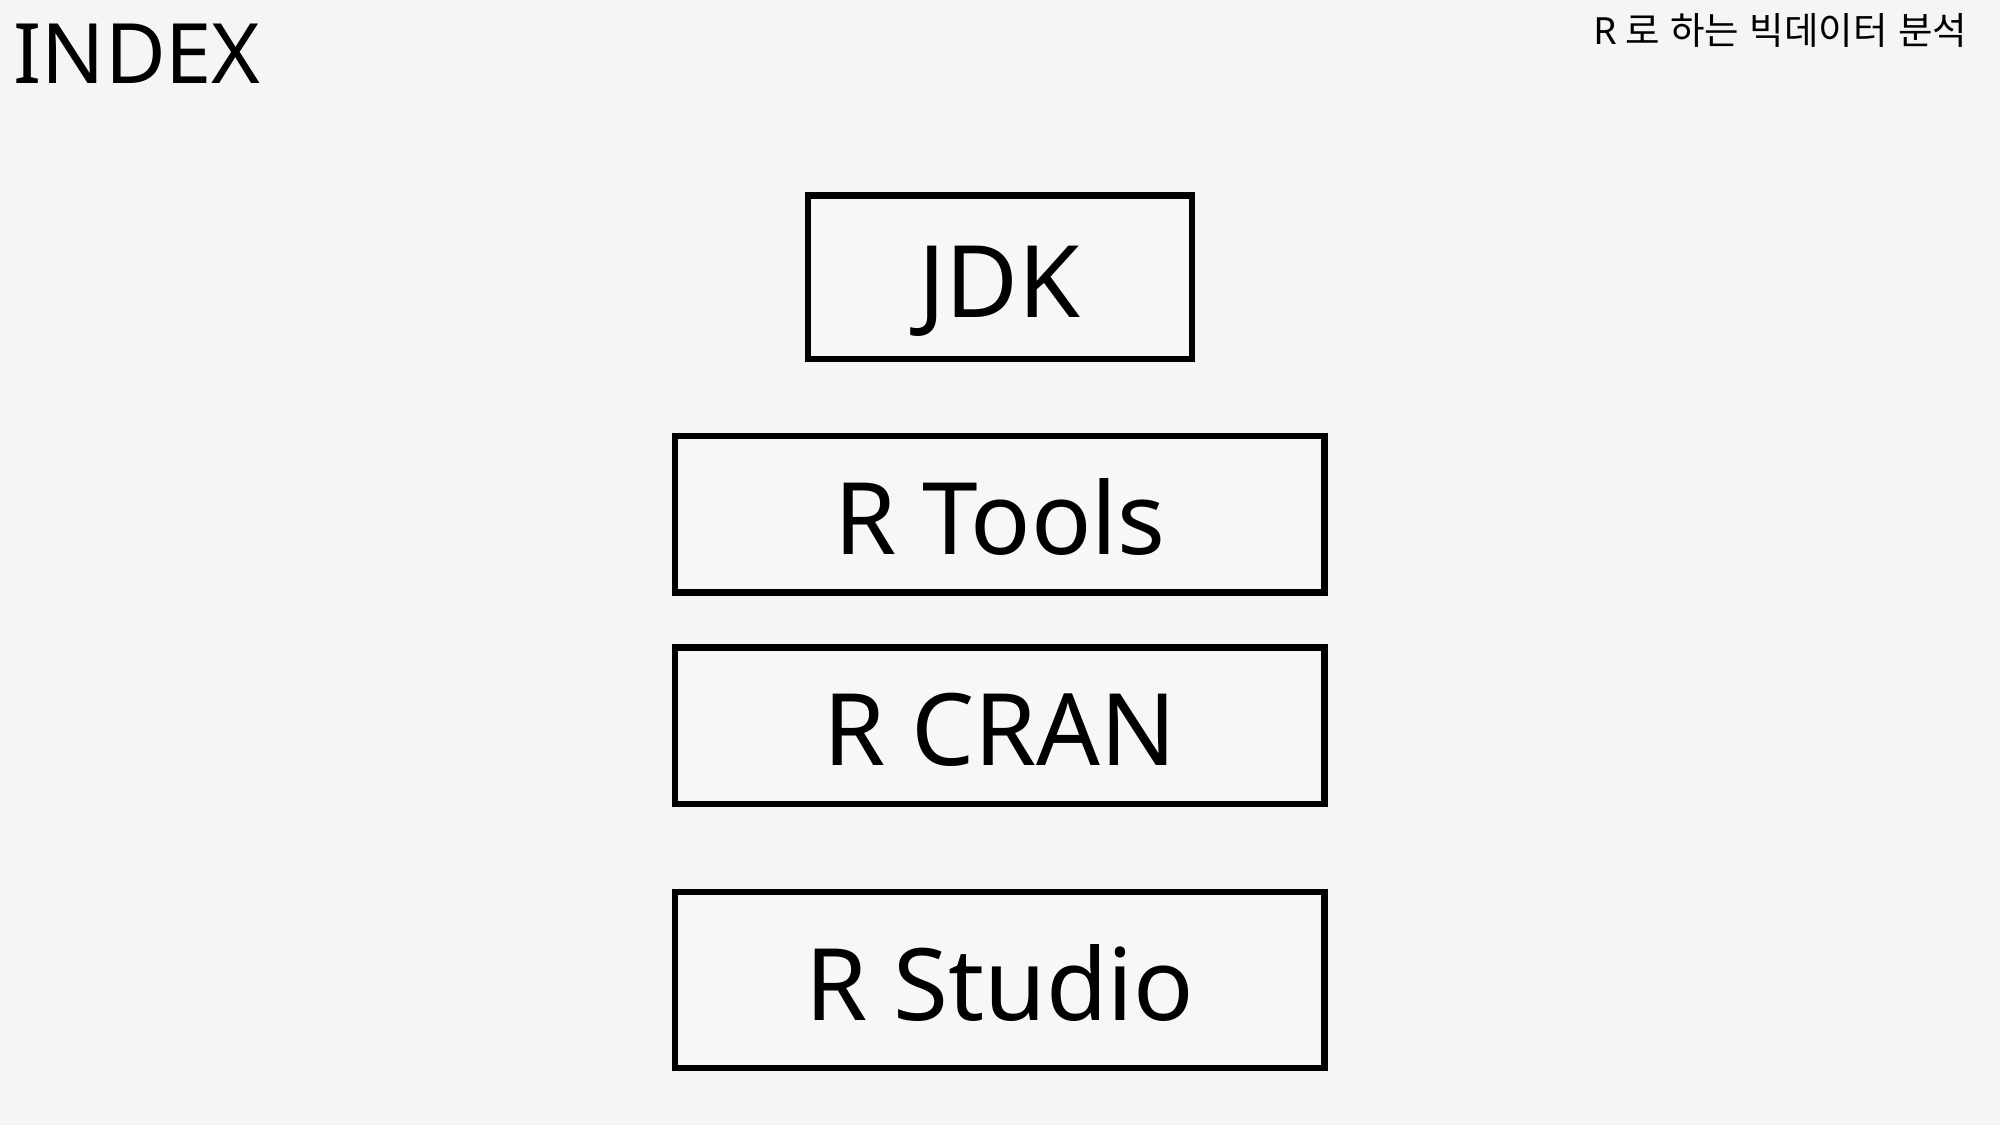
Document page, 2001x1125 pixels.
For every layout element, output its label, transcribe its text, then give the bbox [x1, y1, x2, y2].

text_box INDEX [0, 0, 1000, 109]
text_box JDK [807, 194, 1193, 360]
text_box R CRAN [674, 647, 1326, 805]
text_box R Tools [674, 435, 1326, 594]
text_box R Studio [674, 891, 1326, 1069]
text_box R로 하는 빅데이터 분석 [1578, 0, 2000, 60]
